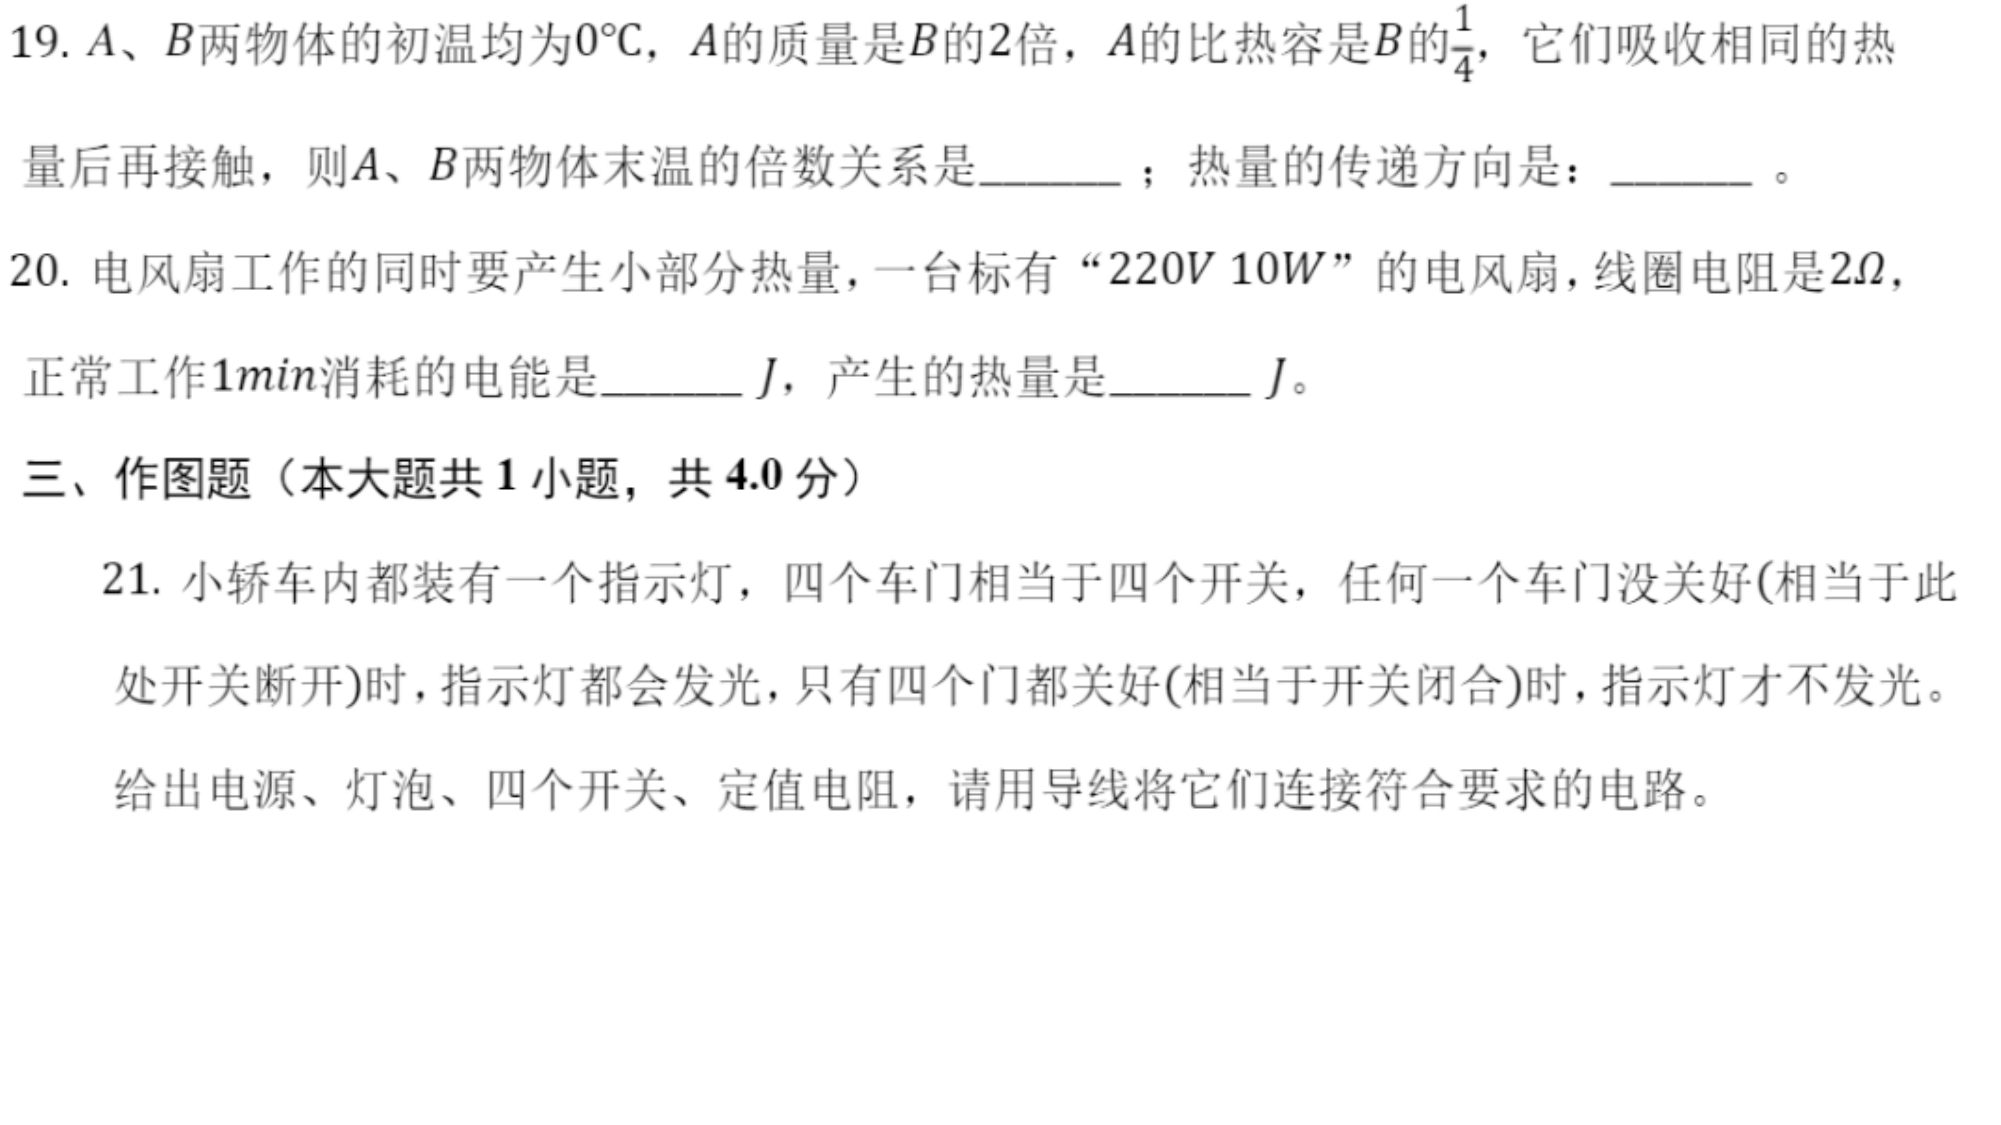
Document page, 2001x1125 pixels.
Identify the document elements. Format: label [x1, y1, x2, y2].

picture [0, 0, 1969, 844]
